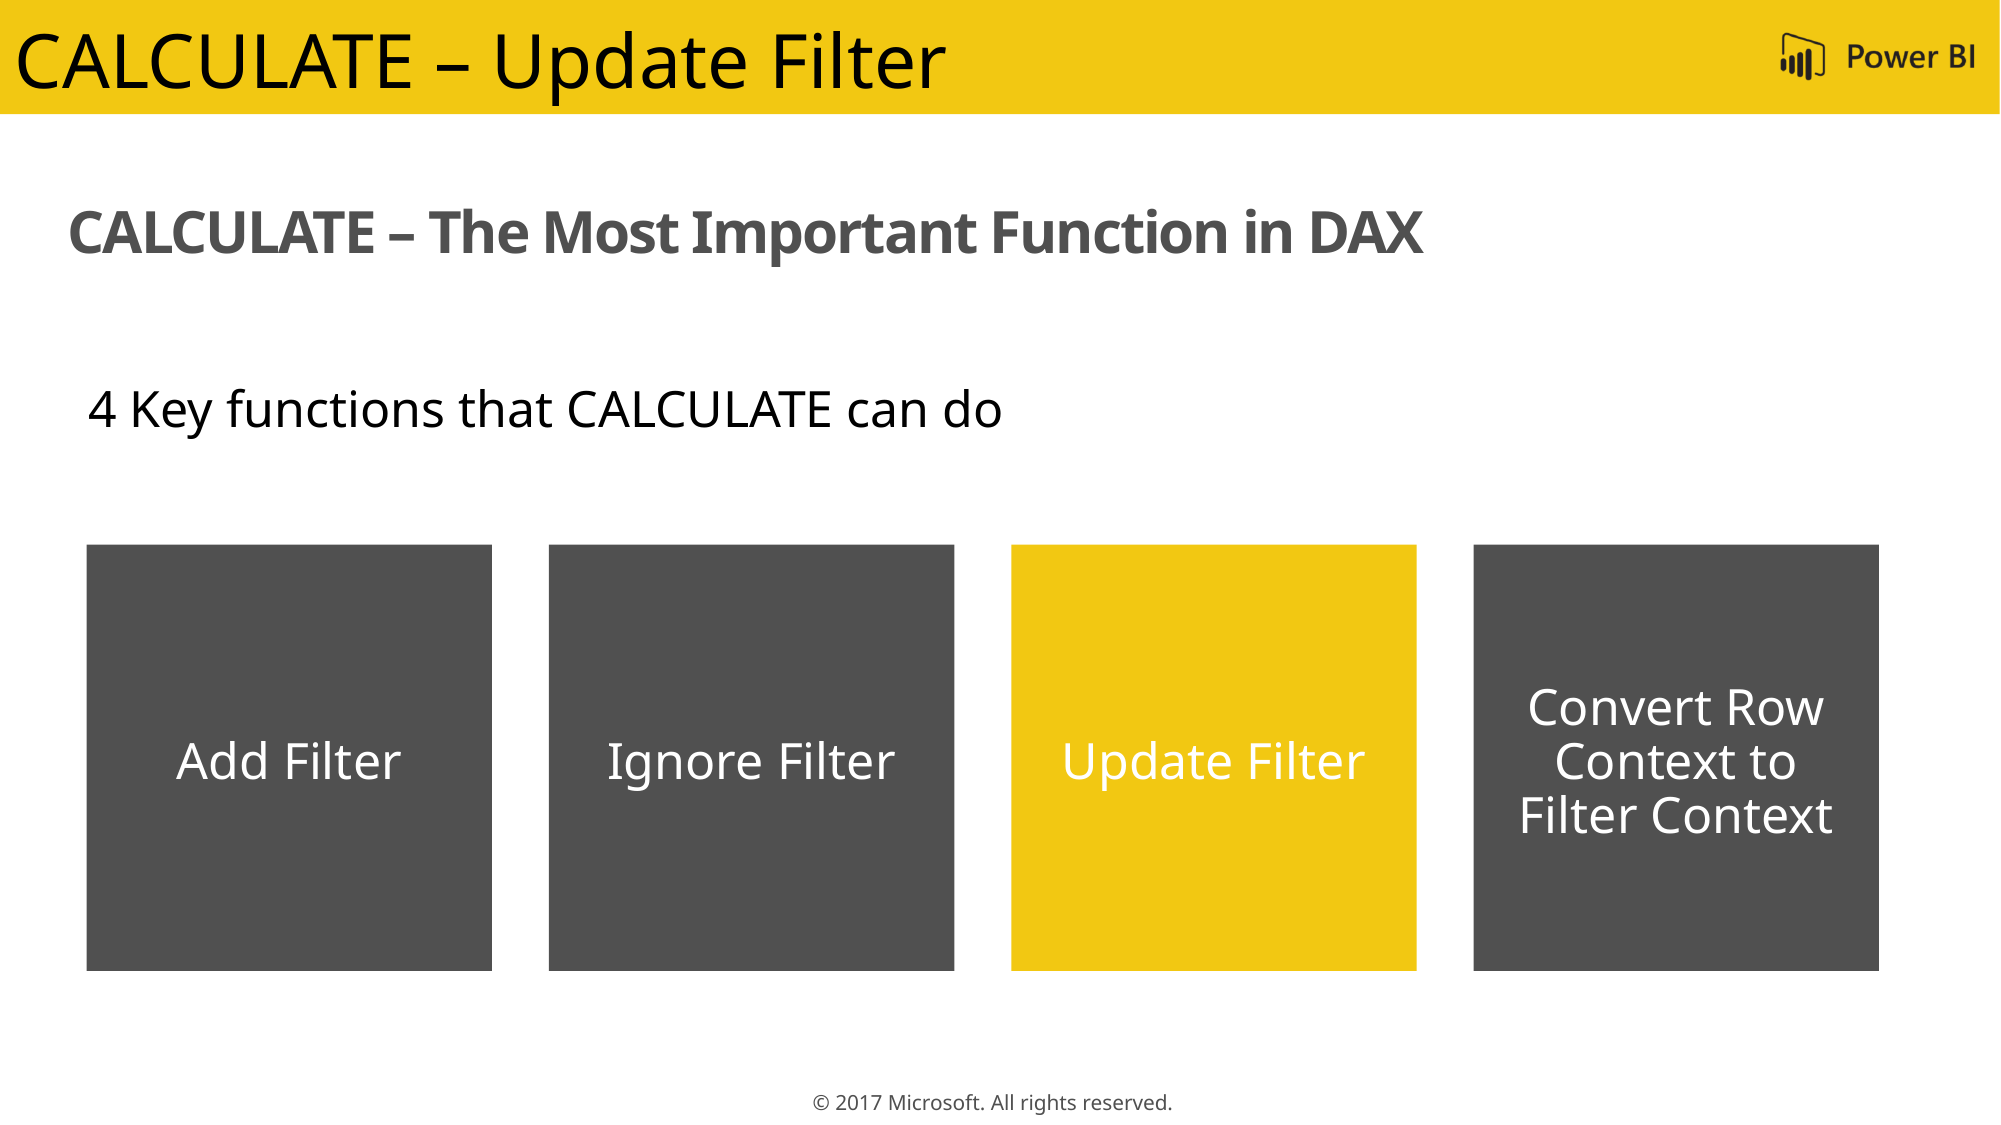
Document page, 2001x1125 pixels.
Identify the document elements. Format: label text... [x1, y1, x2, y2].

text_box CALCULATE – Update Filter [0, 5, 1879, 111]
text_box Add Filter [86, 544, 493, 972]
text_box 4 Key functions that CALCULATE can do [58, 360, 1693, 463]
title CALCULATE – The Most Important Function in DAX [43, 188, 1956, 275]
text_box Ignore Filter [548, 544, 955, 972]
picture [1768, 23, 1985, 91]
text_box Update Filter [1011, 544, 1417, 972]
text_box Convert Row Context to Filter Context [1473, 544, 1880, 972]
footer © 2017 Microsoft. All rights reserved. [663, 1084, 1338, 1122]
text_box [0, 0, 2000, 115]
